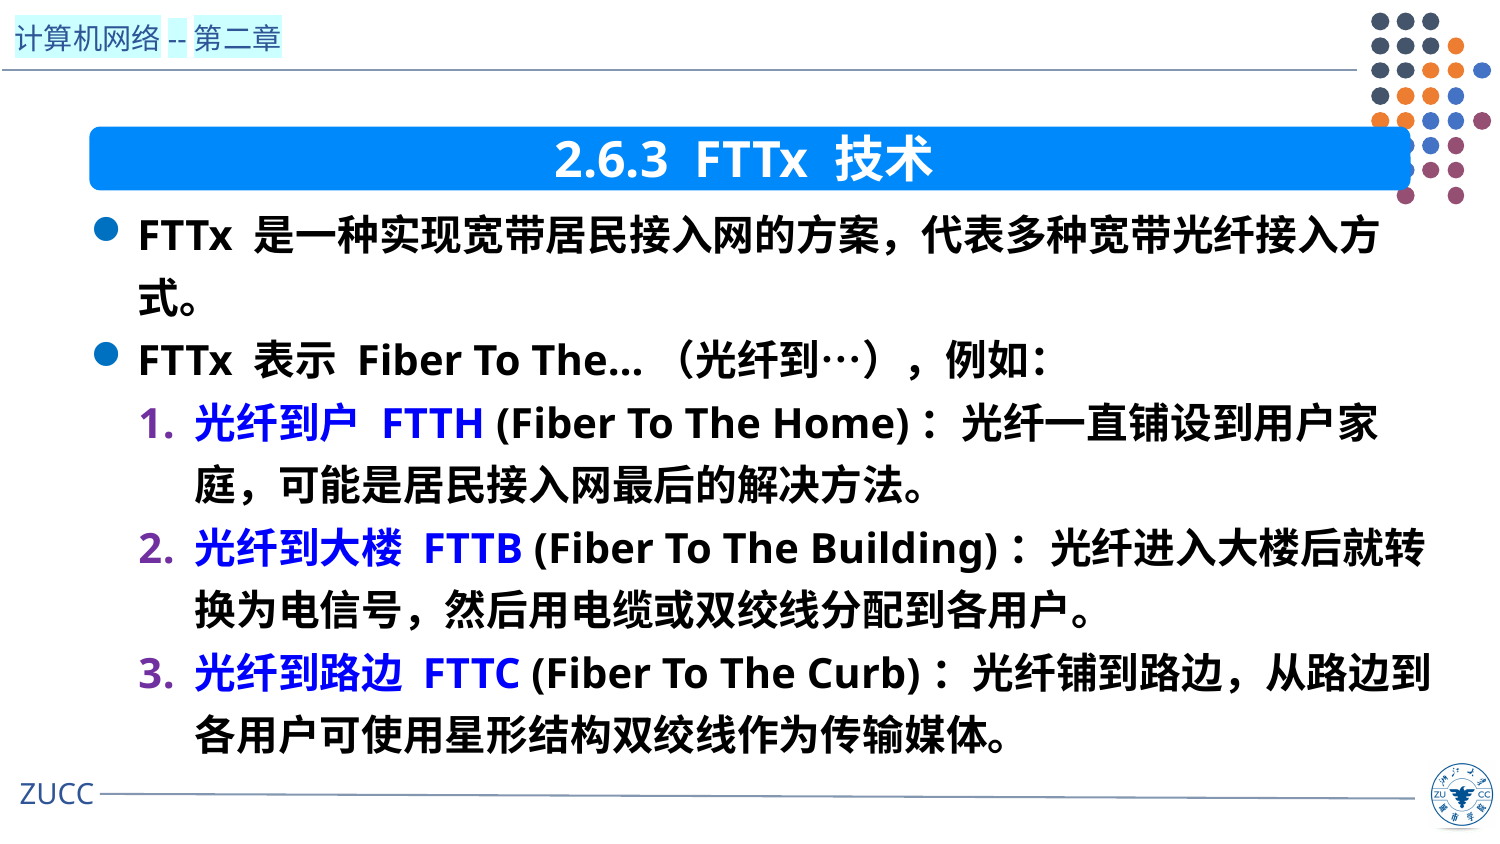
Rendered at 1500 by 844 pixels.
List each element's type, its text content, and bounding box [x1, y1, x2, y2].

picture [1415, 750, 1500, 837]
text_box [89, 126, 539, 189]
text_box FTTx 是一种实现宽带居民接入网的方案，代表多种宽带光纤接入方式。 FTTx 表示 Fiber To The…（光纤到…），例如： 光纤到户 FTTH (Fiber To The Home)：光纤一直铺设到用户家庭，可能是居民接入网最后的解决方法。 光纤到大楼 FTTB (Fiber To The Building)：光纤进入大楼后就转换为电信号，然后用电缆或双绞线分配到各用户。 光纤到路边 FTTC (Fiber To The Curb)：光纤铺到路边，从路边到各用户可使用星形结构双绞线作为传输媒体。 [75, 189, 1448, 767]
text_box [961, 126, 1411, 189]
text_box 2.6.3 FTTx 技术 [539, 119, 961, 189]
